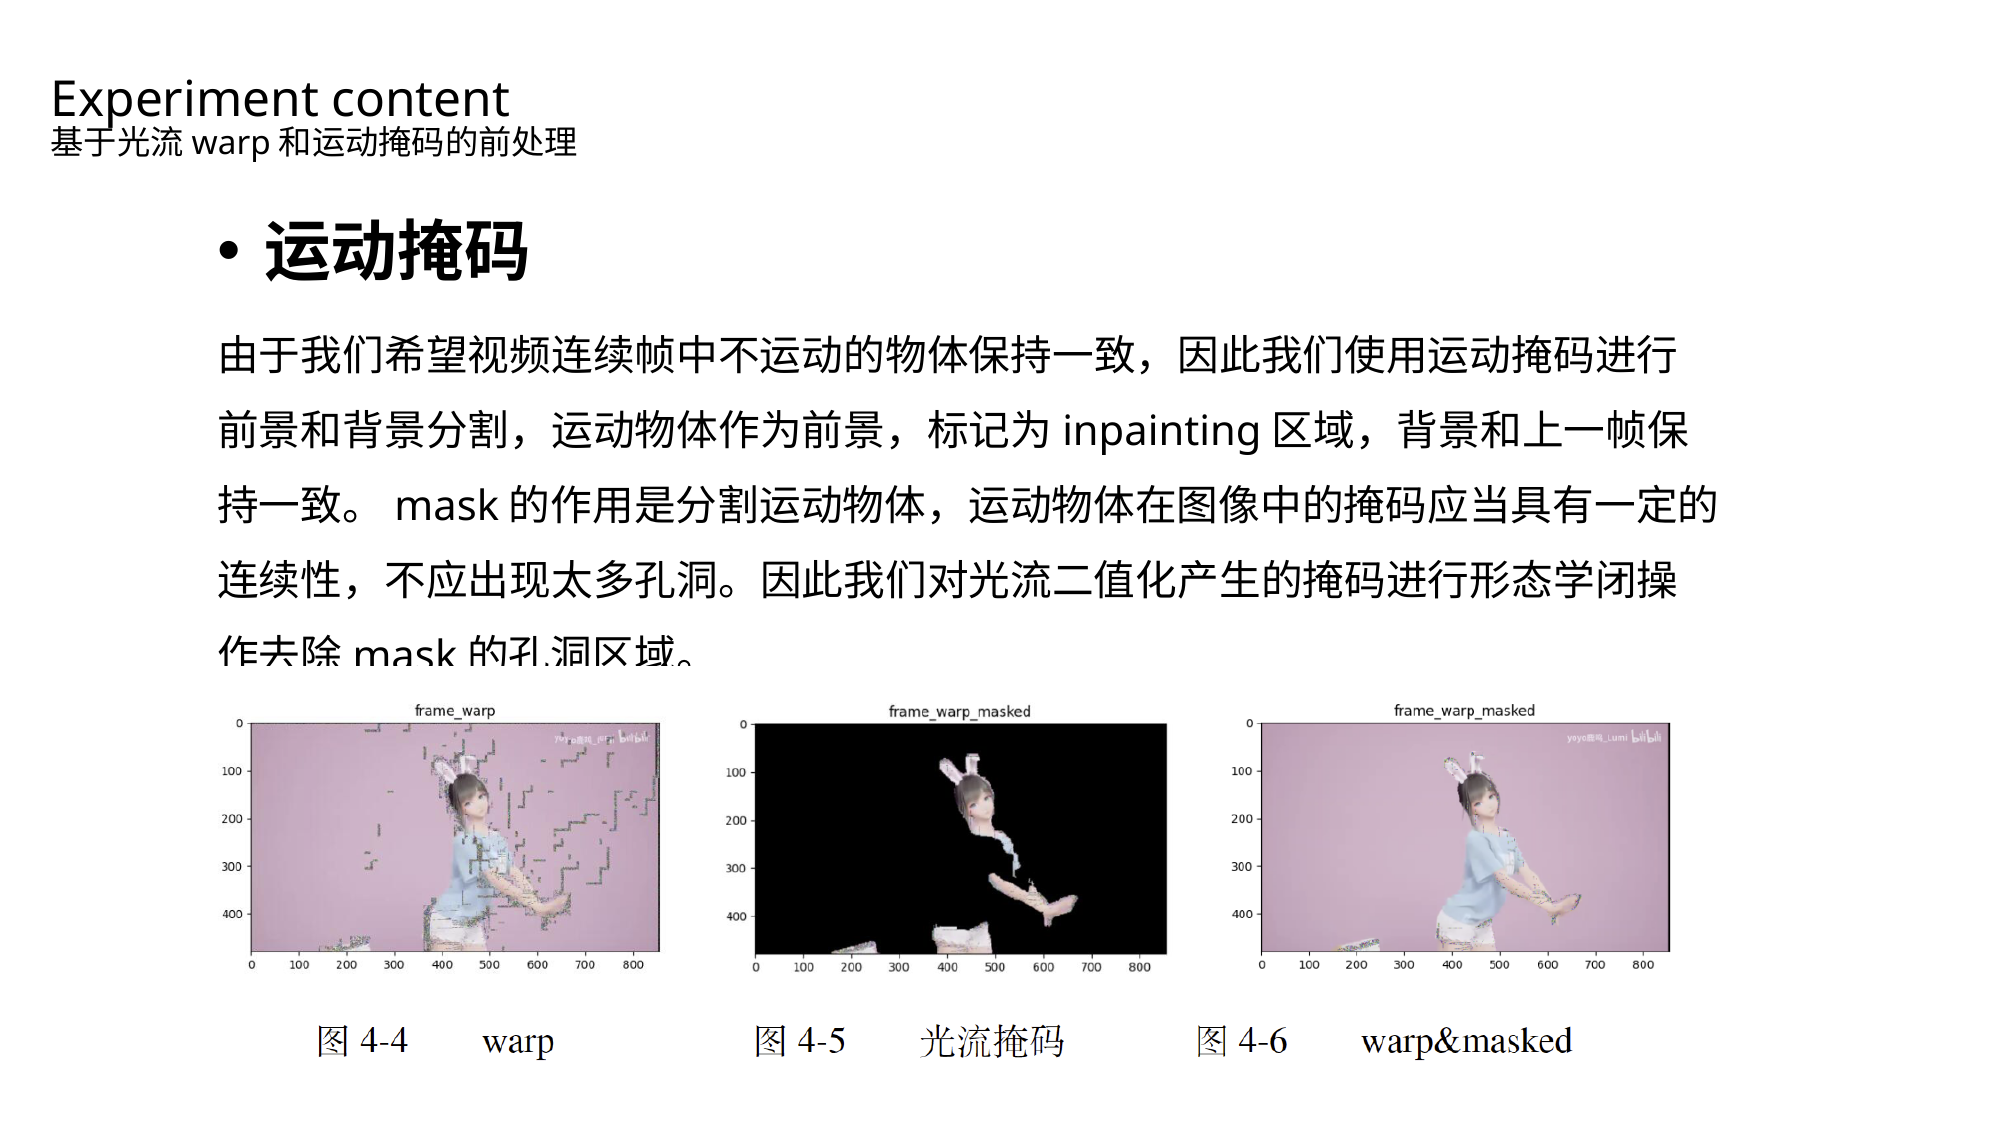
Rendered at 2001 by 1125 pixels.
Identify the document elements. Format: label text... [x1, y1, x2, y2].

text_box 基于光流warp和运动掩码的前处理 [35, 118, 1112, 172]
text_box Experiment content [35, 65, 1112, 118]
picture [202, 666, 1700, 1076]
text_box 由于我们希望视频连续帧中不运动的物体保持一致，因此我们使用运动掩码进行前景和背景分割，运动物体作为前景，标记为inpainting区域，背景和上一帧保持一致。mask的作用是分割运动物体，运动物体在图像中的掩码应当具有一定的连续性，不应出现太多孔洞。因此我们对光流二值化产生的掩码进行形态学闭操作去除mask的孔洞区域。 [202, 296, 1735, 687]
text_box 运动掩码 [202, 161, 1798, 297]
